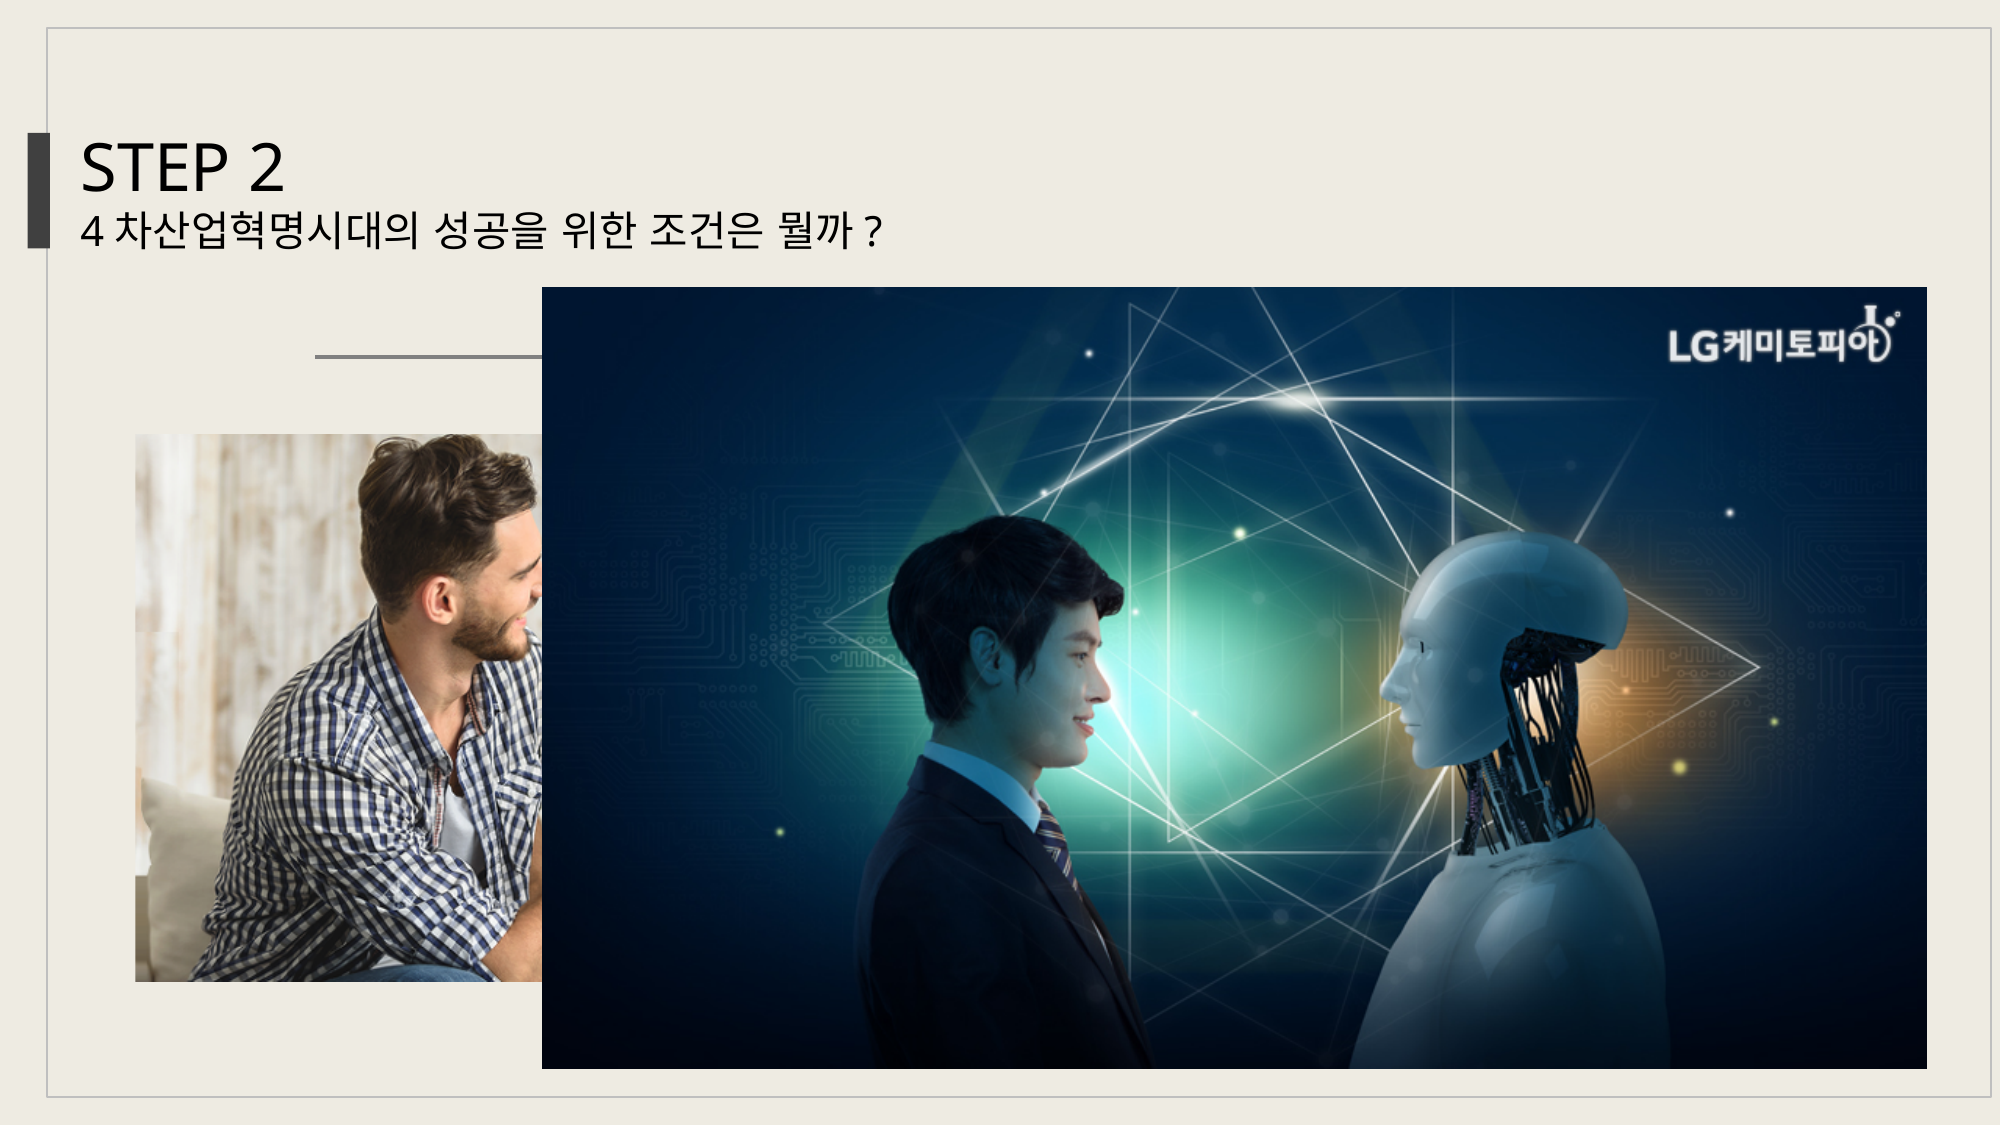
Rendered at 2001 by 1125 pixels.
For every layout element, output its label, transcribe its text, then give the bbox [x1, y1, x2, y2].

text_box [46, 27, 1992, 1098]
picture [135, 287, 1927, 1070]
text_box STEP 2 4차산업혁명시대의 성공을 위한 조건은 뭘까? [65, 117, 932, 263]
text_box [27, 132, 51, 249]
